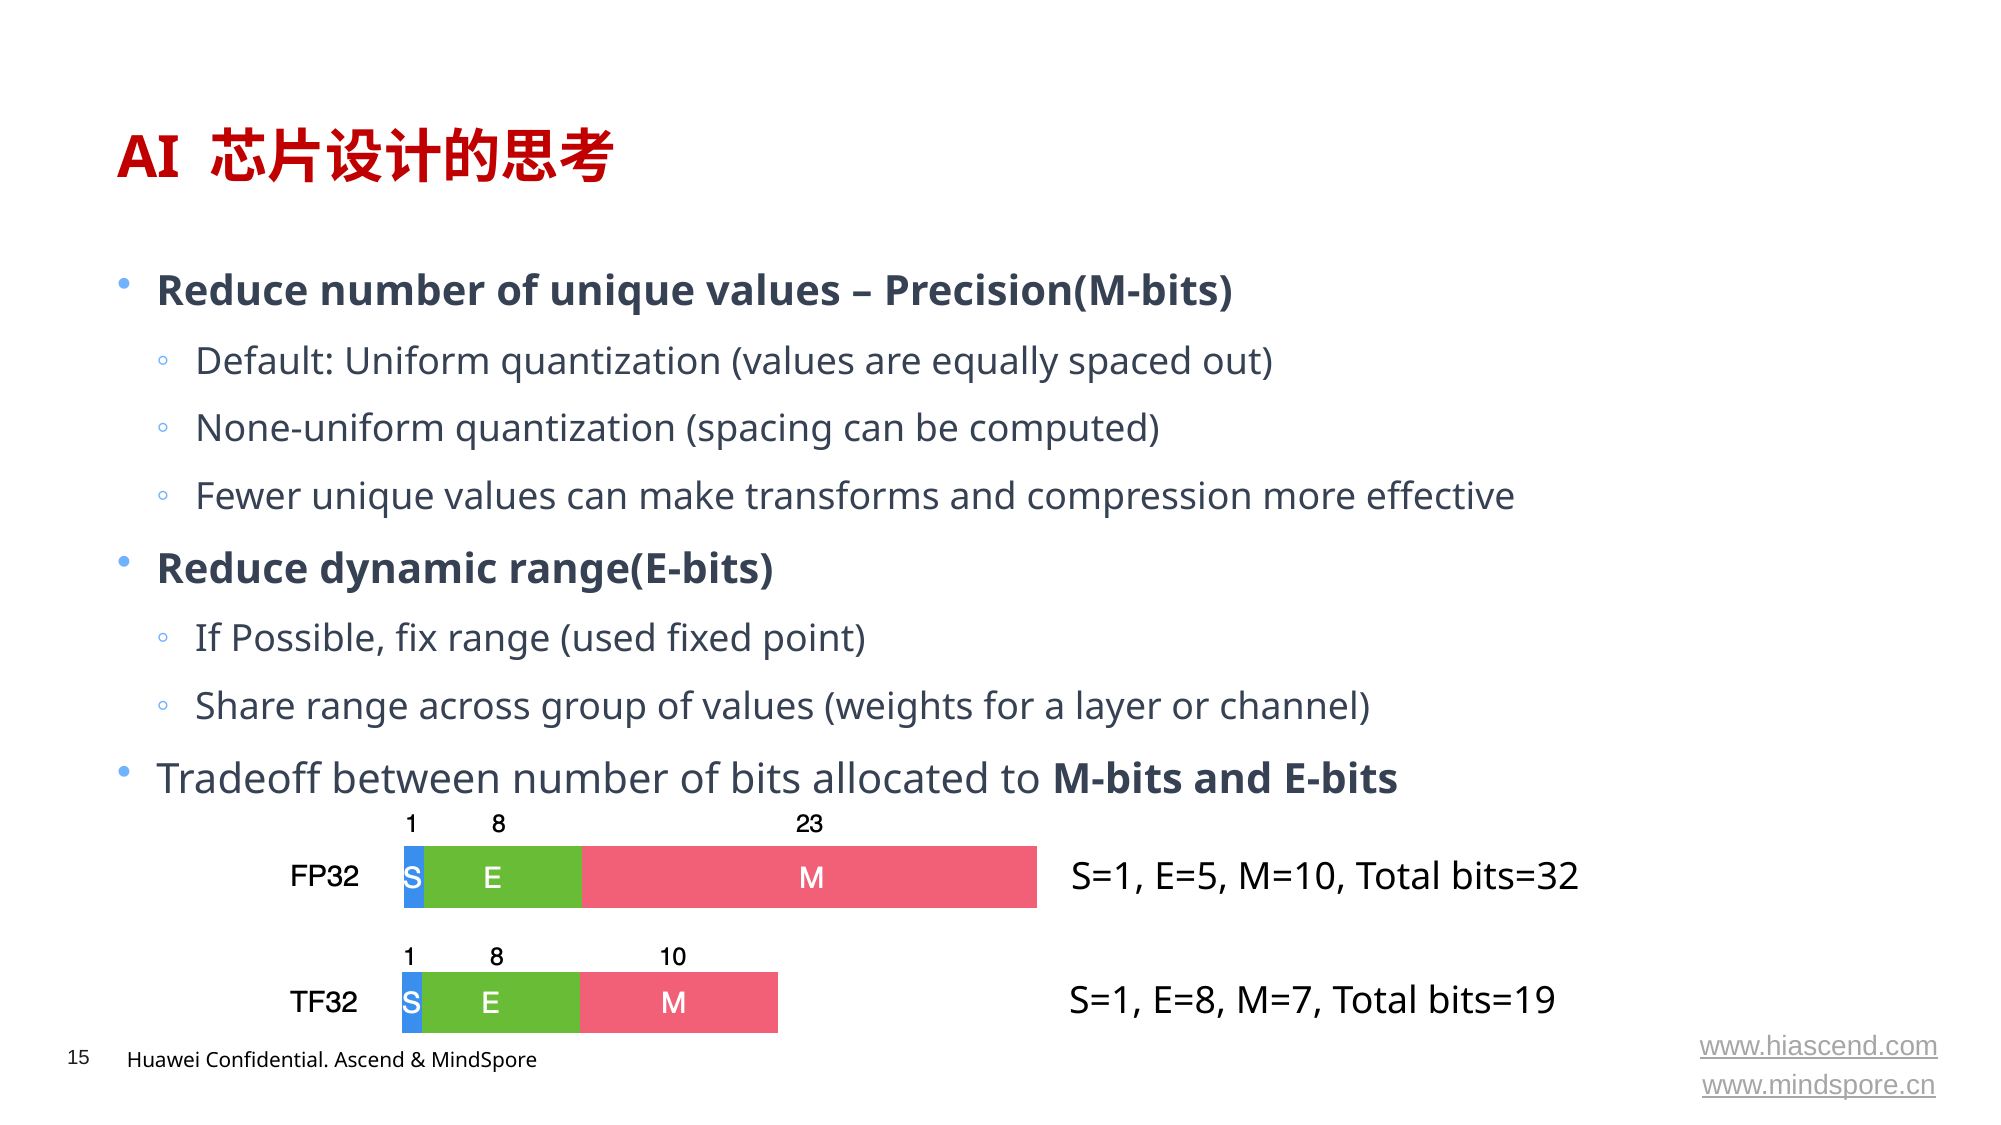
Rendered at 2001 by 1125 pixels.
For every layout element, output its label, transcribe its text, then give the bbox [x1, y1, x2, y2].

text_box S=1, E=8, M=7, Total bits=19 [1054, 968, 1572, 1029]
picture [279, 798, 1037, 1035]
text_box S=1, E=5, M=10, Total bits=32 [1056, 844, 1595, 905]
title AI 芯片设计的思考 [102, 111, 1901, 209]
list Reduce number of unique values – Precision(M-bits) Default: Uniform quantization (values are equally spaced out) None-uniform quantization (spacing can be computed) Fewer unique values can make transforms and compression more effective Reduce dynamic range(E-bits) If Possible, fix range (used fixed point) Share range across group of values (weights for a layer or channel) Tradeoff between number of bits allocated to M-bits and E-bits [102, 231, 1901, 988]
